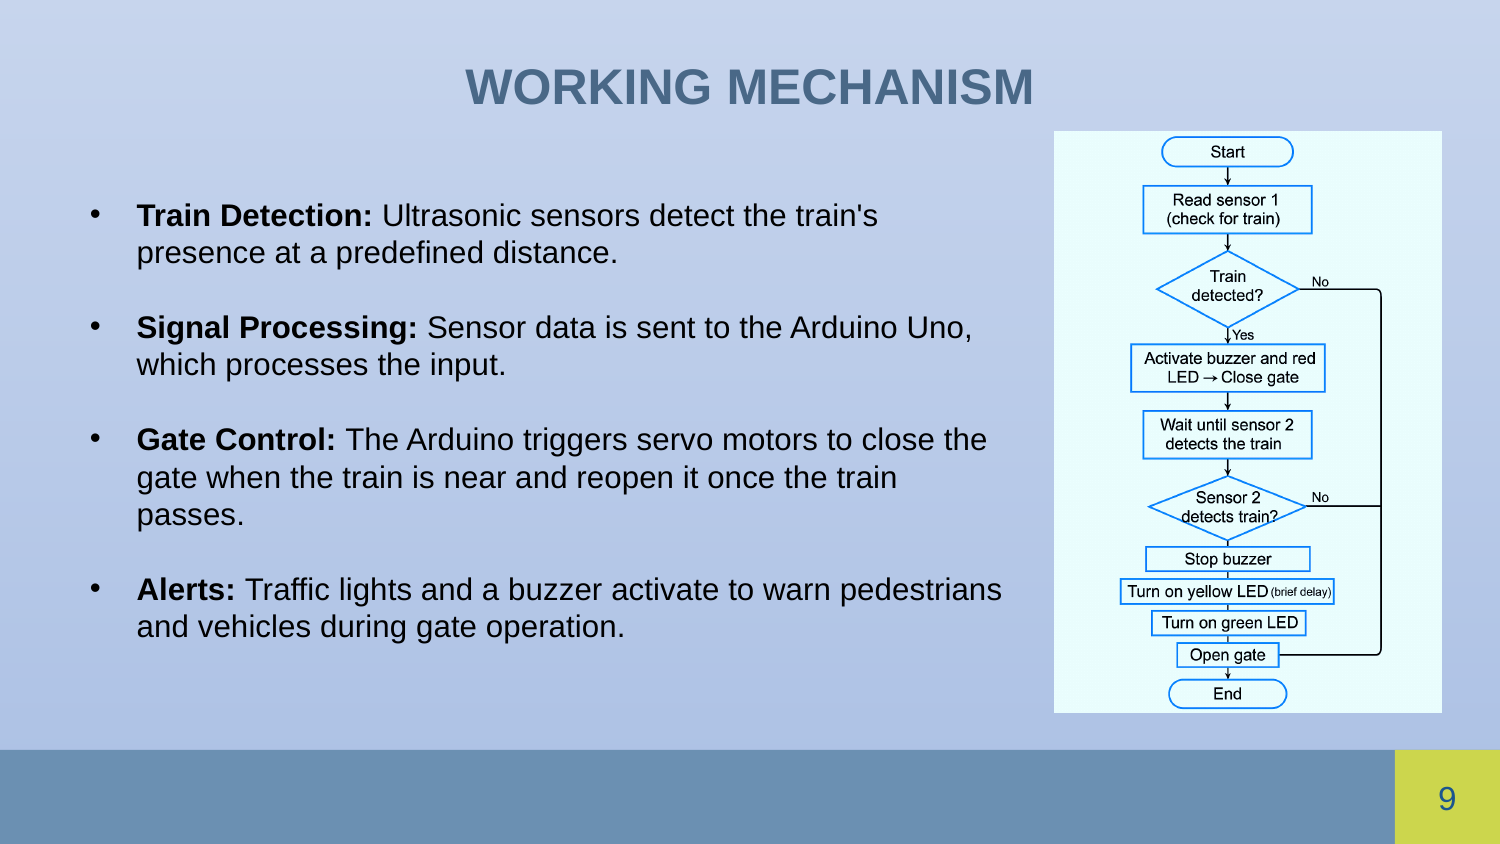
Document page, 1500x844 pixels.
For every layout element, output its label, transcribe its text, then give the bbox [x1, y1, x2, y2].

text_box Train Detection: Ultrasonic sensors detect the train's presence at a predefined distance. Signal Processing: Sensor data is sent to the Arduino Uno, which processes the input. Gate Control: The Arduino triggers servo motors to close the gate when the train is near and reopen it once the train passes. Alerts: Traffic lights and a buzzer activate to warn pedestrians and vehicles during gate operation. [74, 187, 1024, 713]
text_box WORKING MECHANISM [74, 37, 1425, 132]
text_box [0, 749, 1394, 844]
text_box 9 [1394, 749, 1500, 844]
picture [1054, 131, 1442, 713]
